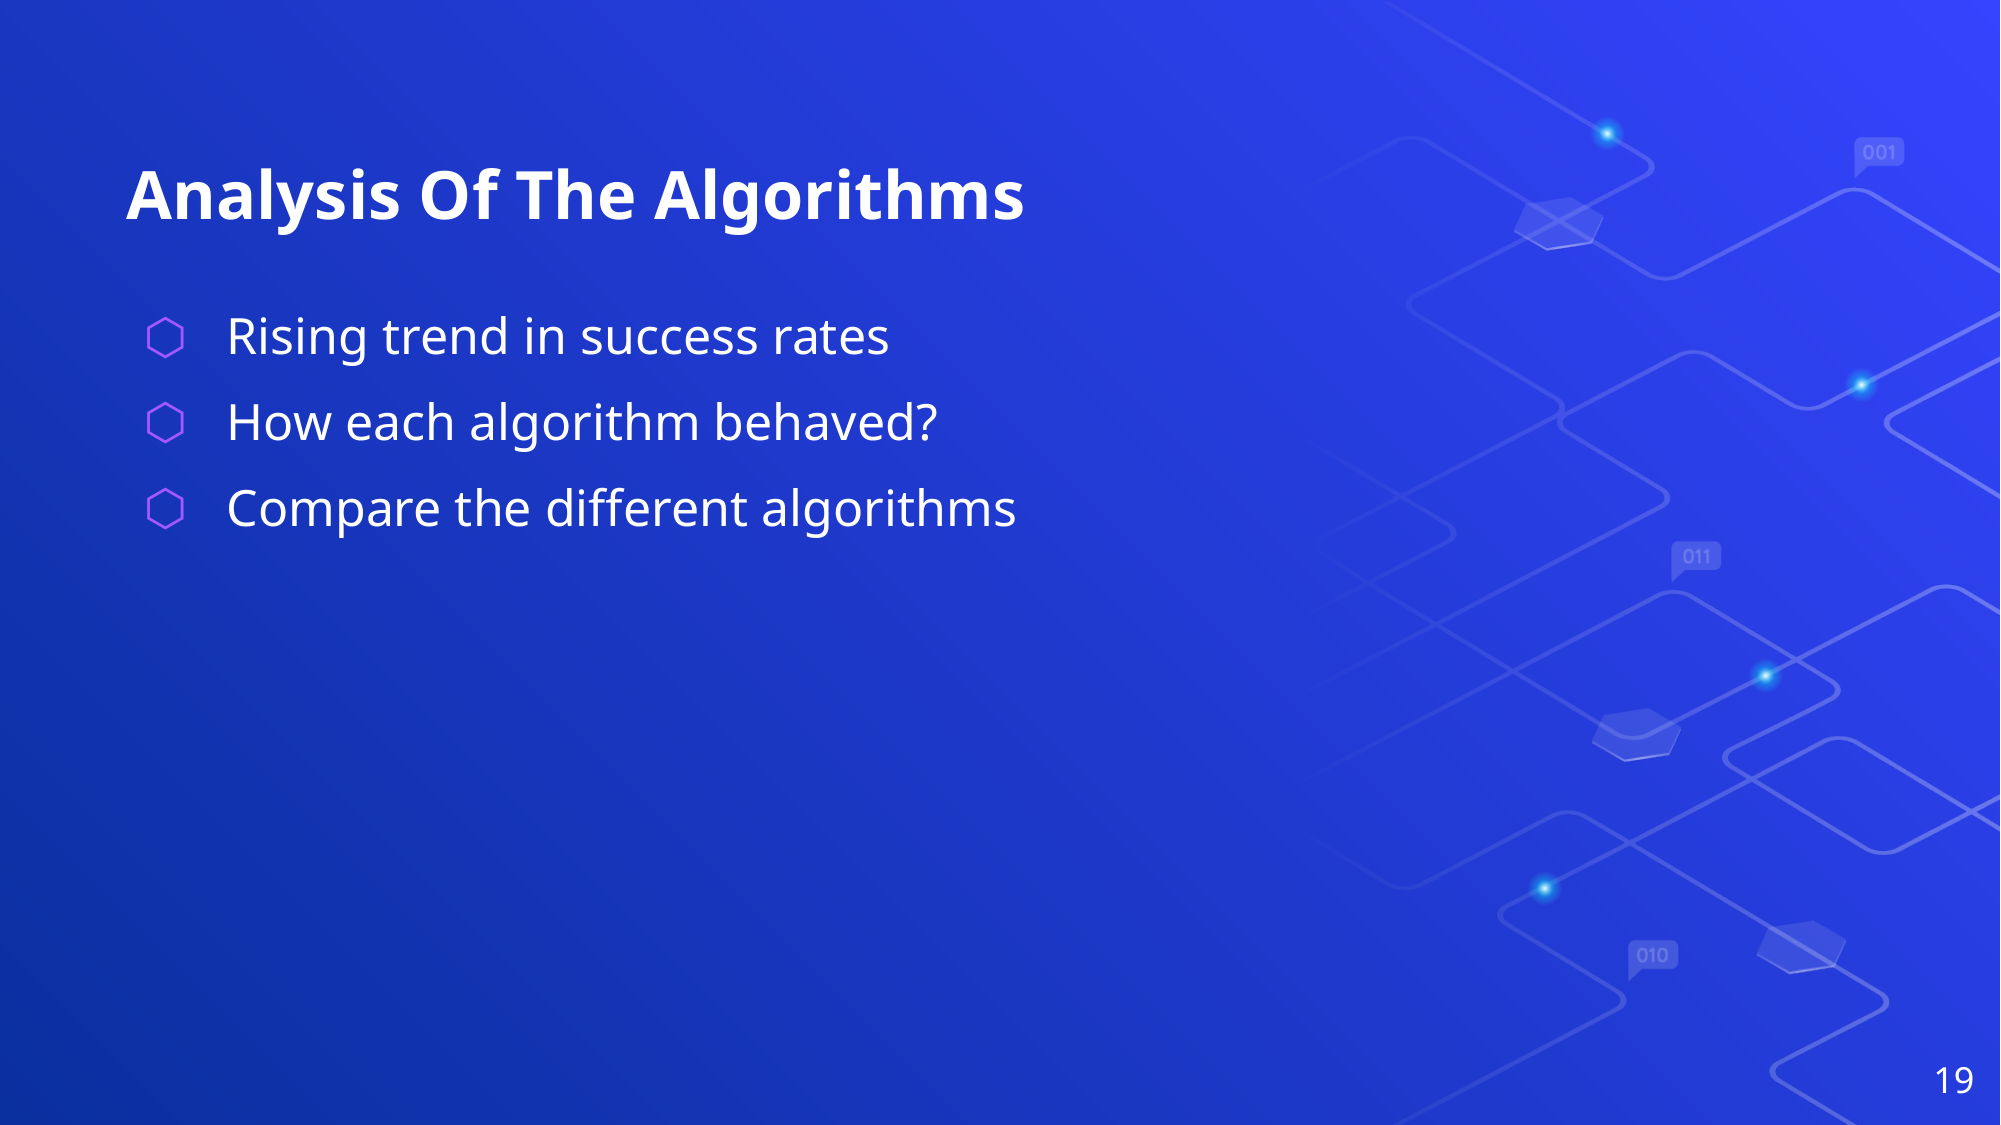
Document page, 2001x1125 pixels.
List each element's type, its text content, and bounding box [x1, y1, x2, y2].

title Analysis Of The Algorithms [126, 45, 1443, 233]
picture [0, 0, 2000, 1125]
list Rising trend in success rates How each algorithm behaved? Compare the different algorithms [126, 295, 1443, 563]
slide_number 19 [1854, 1038, 1975, 1125]
